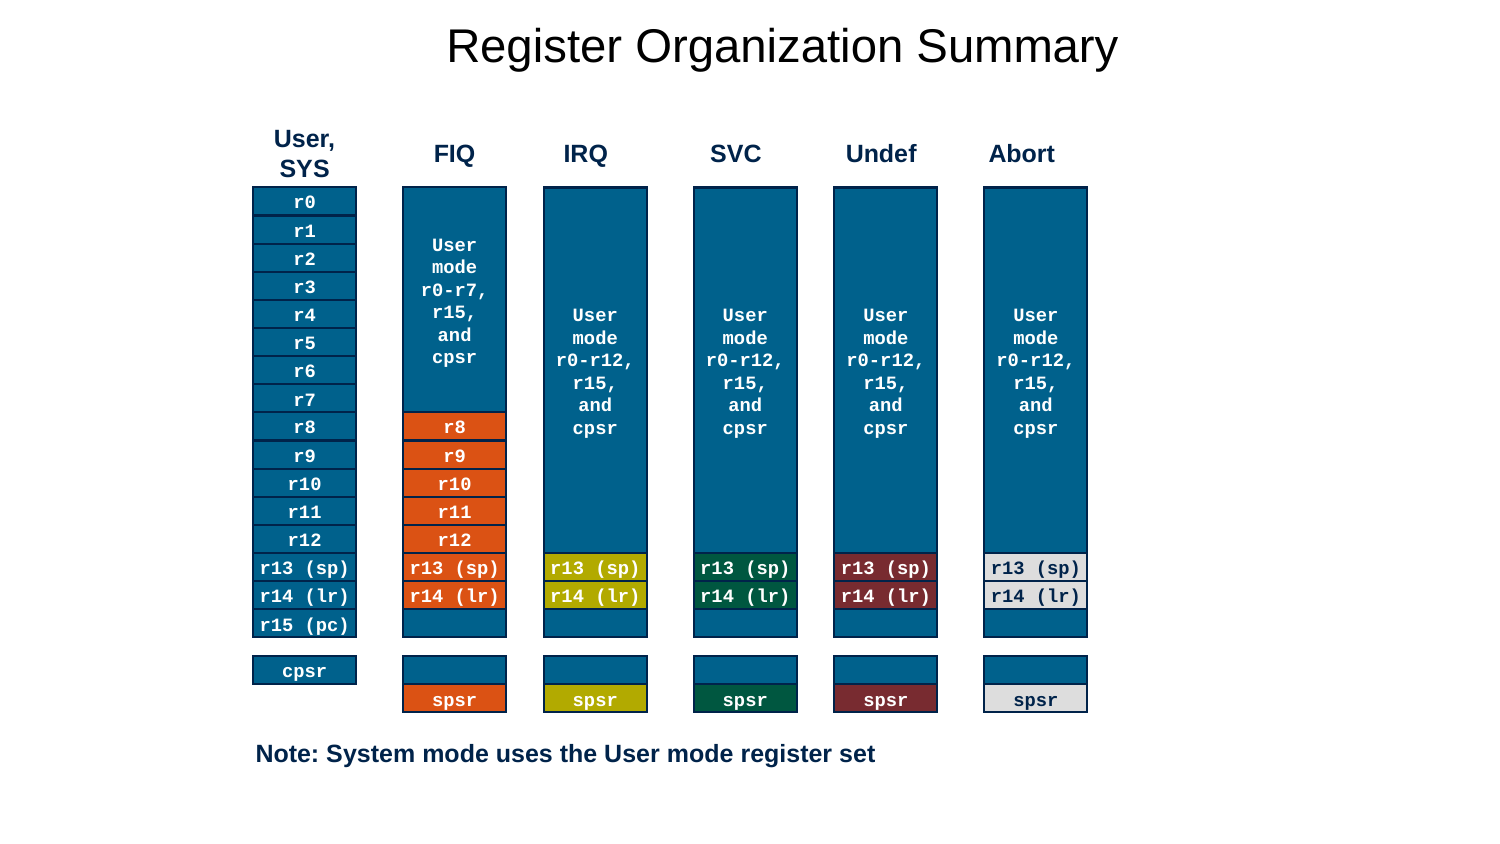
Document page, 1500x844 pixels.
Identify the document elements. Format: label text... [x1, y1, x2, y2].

text_box r14 (lr) [693, 581, 797, 609]
text_box r14 (lr) [543, 581, 647, 609]
text_box User mode r0-r12, r15, and cpsr [693, 187, 797, 554]
text_box [984, 609, 1088, 638]
text_box [693, 656, 797, 685]
text_box r13 (sp) [543, 554, 647, 581]
text_box r14 (lr) [834, 581, 938, 609]
text_box spsr [403, 684, 507, 713]
text_box User mode r0-r12, r15, and cpsr [984, 187, 1088, 554]
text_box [252, 187, 357, 685]
text_box r13 (sp) [834, 554, 938, 581]
text_box [984, 656, 1088, 685]
text_box r10 [403, 468, 507, 496]
text_box r13 (sp) [403, 553, 507, 581]
text_box r14 (lr) [403, 581, 507, 610]
text_box Abort [965, 131, 1079, 173]
text_box [403, 656, 507, 684]
text_box [543, 656, 647, 685]
text_box User mode r0-r12, r15, and cpsr [834, 187, 938, 554]
text_box IRQ [534, 131, 638, 173]
text_box Note: System mode uses the User mode register set [243, 731, 1097, 773]
text_box User, SYS [253, 116, 357, 187]
text_box [693, 609, 797, 638]
text_box r14 (lr) [984, 581, 1088, 609]
text_box User mode r0-r12, r15, and cpsr [543, 187, 647, 554]
text_box r9 [403, 440, 507, 468]
text_box User mode r0-r7, r15, and cpsr [403, 187, 507, 412]
text_box [543, 609, 647, 638]
text_box r12 [403, 524, 507, 553]
text_box r13 (sp) [984, 554, 1088, 581]
text_box SVC [684, 131, 788, 173]
text_box spsr [543, 685, 647, 713]
text_box r11 [403, 496, 507, 524]
text_box Undef [825, 131, 938, 173]
text_box [834, 656, 938, 685]
text_box [403, 610, 507, 638]
title Register Organization Summary [431, 0, 1270, 122]
text_box spsr [984, 685, 1088, 713]
text_box r8 [403, 412, 507, 440]
text_box r13 (sp) [693, 554, 797, 581]
text_box spsr [834, 685, 938, 713]
text_box spsr [693, 685, 797, 713]
text_box FIQ [403, 131, 507, 173]
text_box [834, 609, 938, 638]
